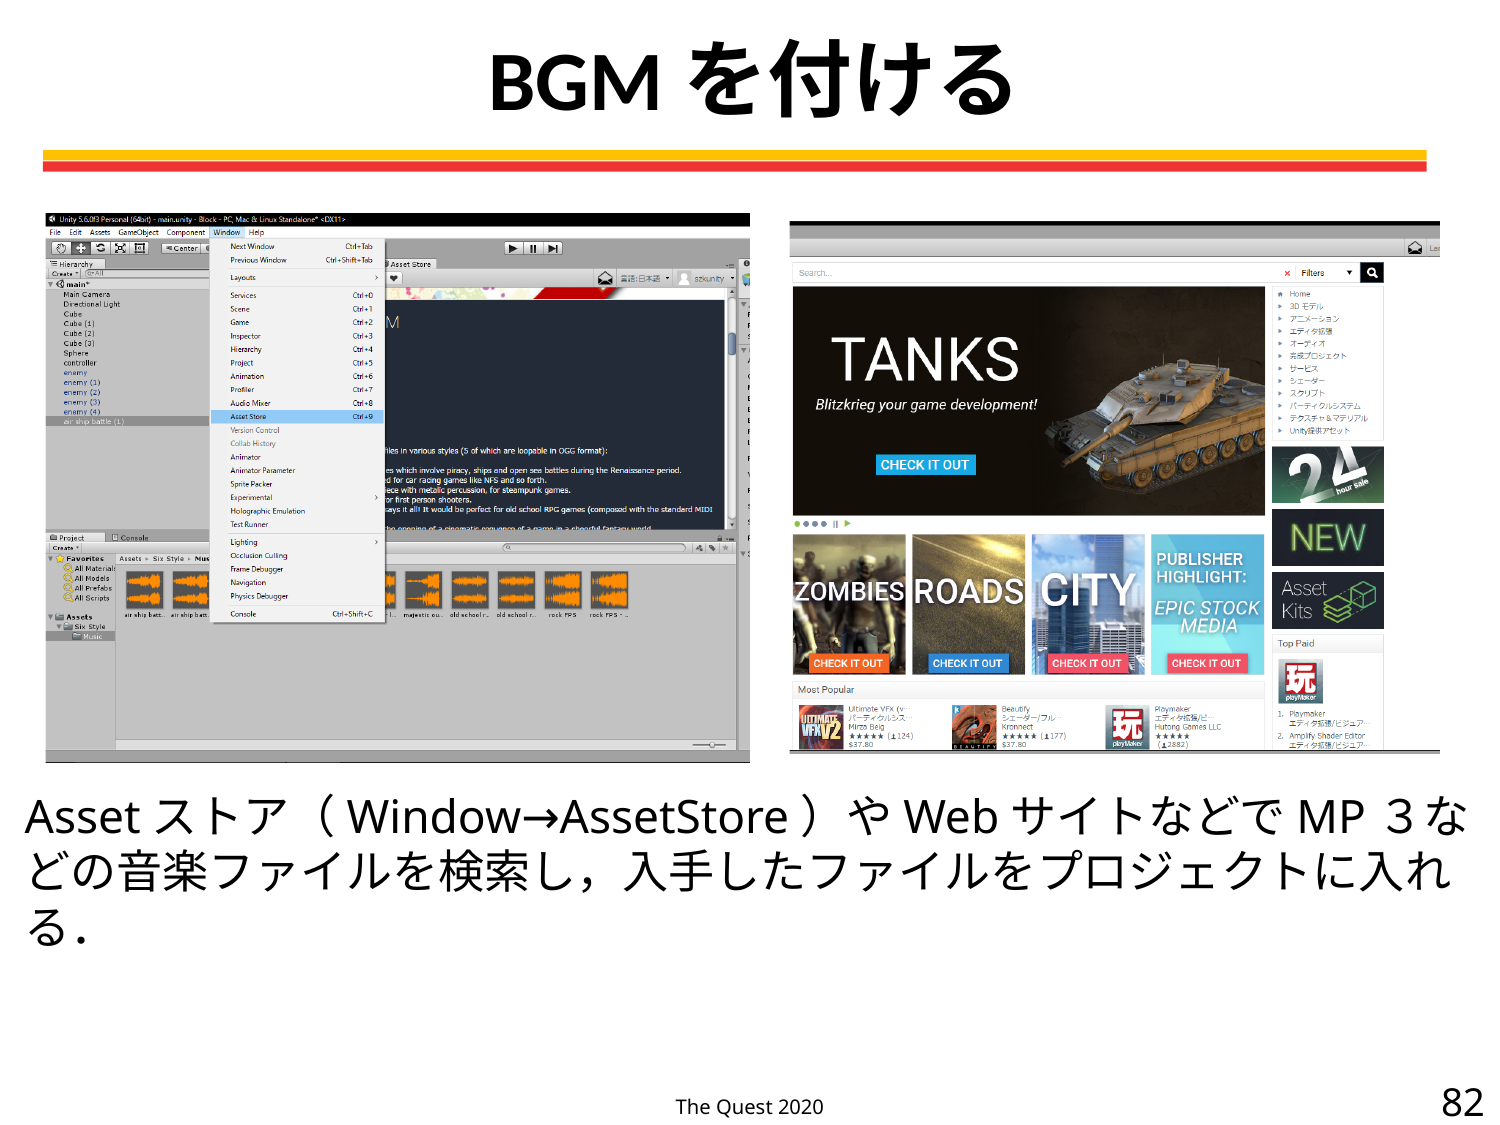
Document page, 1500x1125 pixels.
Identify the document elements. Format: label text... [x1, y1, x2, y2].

slide_number 82 [1149, 1074, 1500, 1125]
title BGMを付ける [19, 8, 1491, 144]
footer The Quest 2020 [512, 1087, 988, 1125]
picture [45, 212, 751, 763]
text_box Assetストア（Window→AssetStore）やWebサイトなどでMP３などの音楽ファイルを検索し，入手したファイルをプロジェクトに入れる． [9, 780, 1491, 961]
picture [789, 221, 1441, 754]
